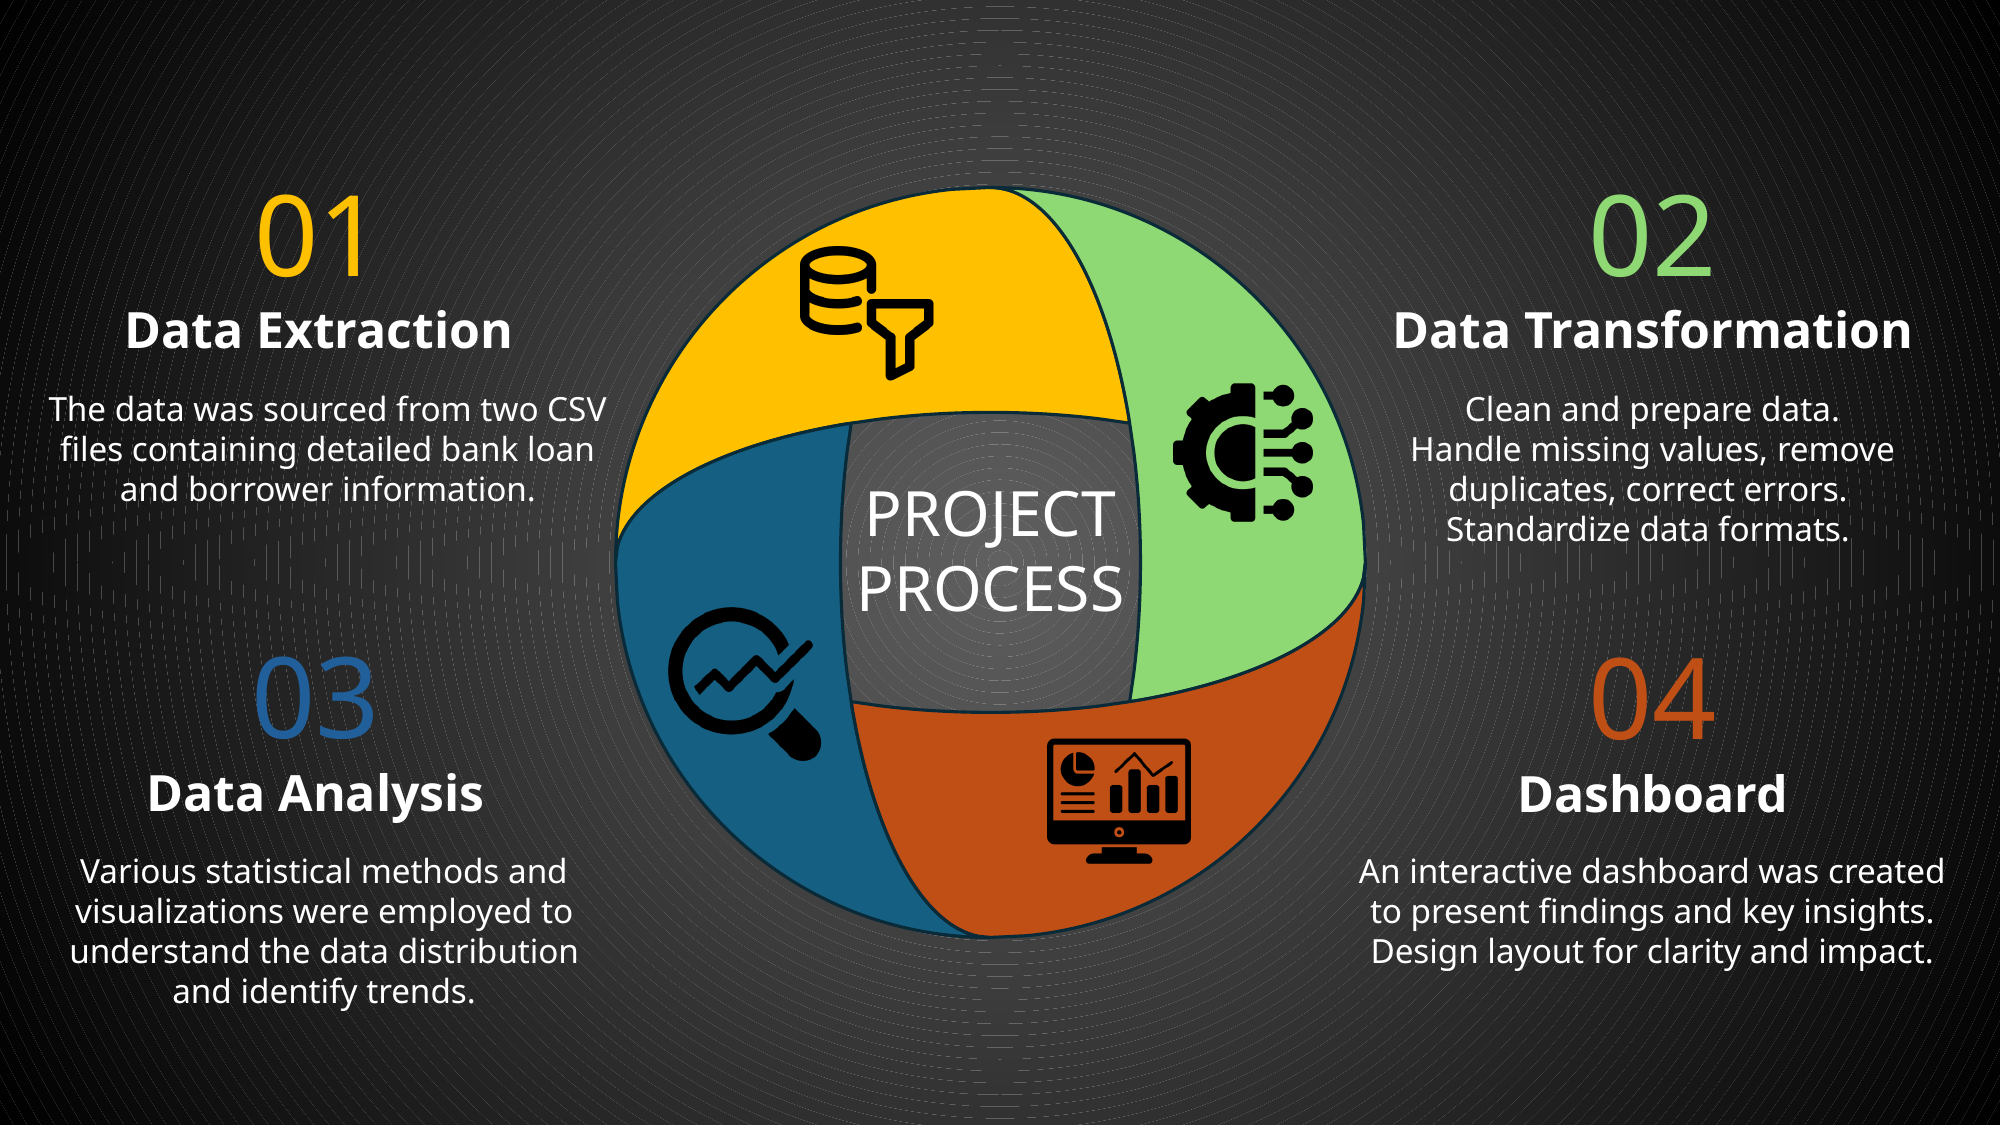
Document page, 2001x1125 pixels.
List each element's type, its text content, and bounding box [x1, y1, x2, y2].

text_box [614, 185, 1128, 553]
text_box 04 Dashboard [1356, 619, 1950, 830]
text_box [613, 421, 854, 751]
text_box An interactive dashboard was created to present findings and key insights. Design layout for clarity and impact. [1326, 843, 1979, 978]
text_box Various statistical methods and visualizations were employed to understand the data distribution and identify trends. [28, 843, 621, 1018]
text_box [672, 632, 980, 939]
picture [664, 604, 825, 764]
text_box PROJECT PROCESS [747, 466, 1234, 632]
text_box The data was sourced from two CSV files containing detailed bank loan and borrower information. [31, 381, 625, 516]
text_box [849, 562, 1368, 940]
picture [1173, 382, 1314, 523]
picture [789, 236, 944, 390]
picture [1047, 729, 1192, 873]
text_box [0, 0, 2000, 1125]
text_box 01 Data Extraction [22, 156, 616, 367]
text_box 03 Data Analysis [19, 618, 612, 829]
text_box 02 Data Transformation [1356, 156, 1950, 367]
text_box Clean and prepare data. Handle missing values, remove duplicates, correct errors. Standardize data formats. [1356, 381, 1950, 556]
text_box [990, 185, 1367, 700]
